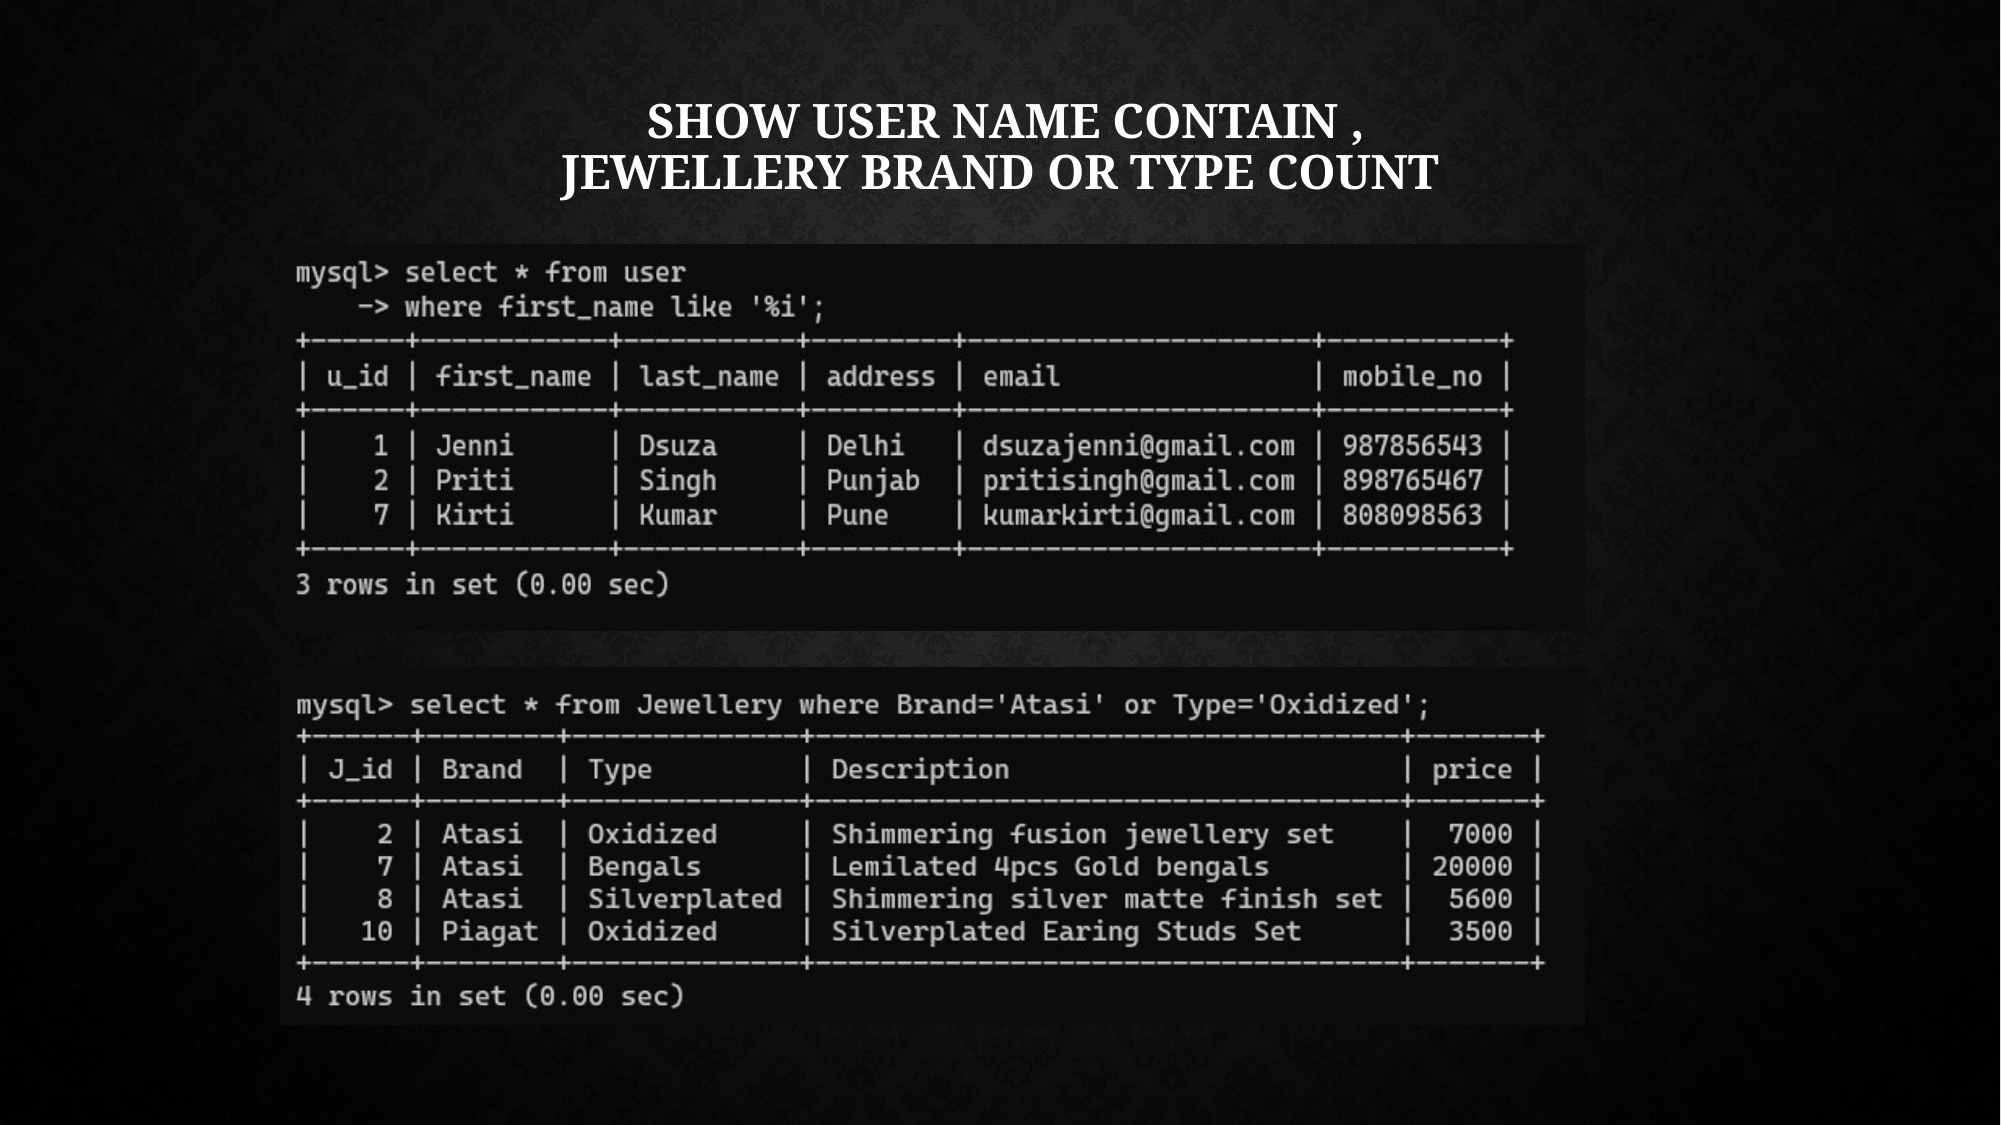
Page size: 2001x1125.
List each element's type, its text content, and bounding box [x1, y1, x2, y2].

title show user name contain , jewellery brand or type count [150, 89, 1850, 208]
picture [279, 667, 1586, 1026]
picture [279, 244, 1586, 631]
